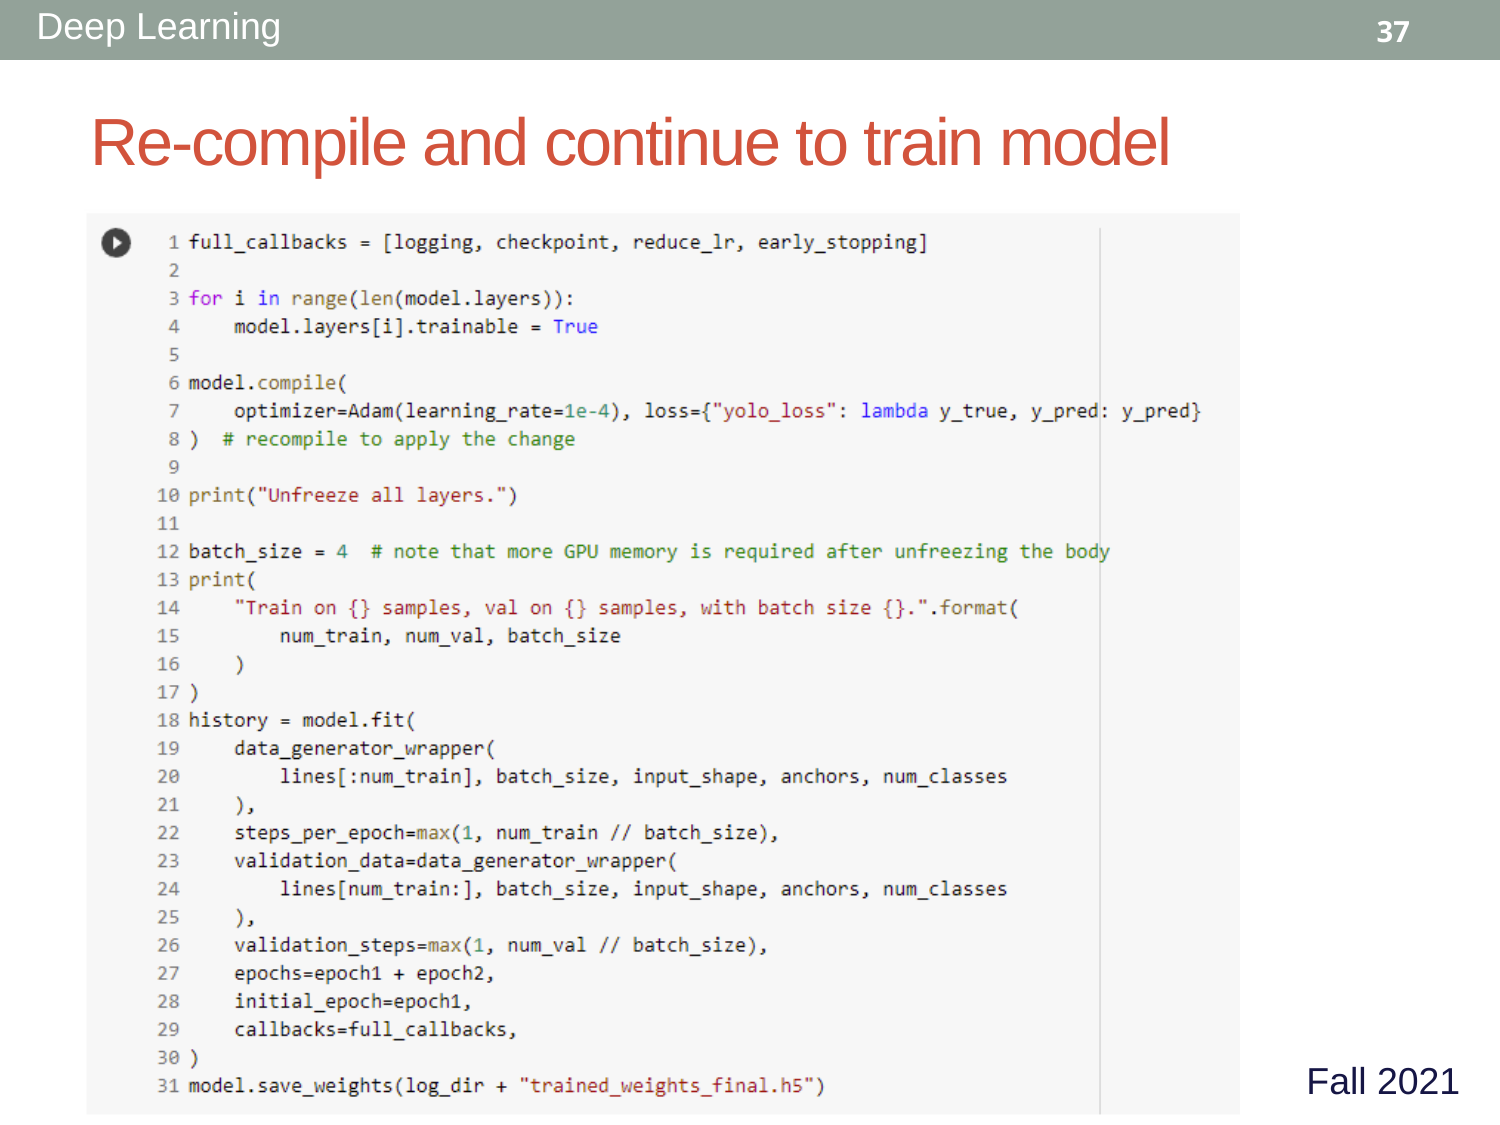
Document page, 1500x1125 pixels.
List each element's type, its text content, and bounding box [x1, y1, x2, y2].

picture [74, 209, 1240, 1125]
title Re-compile and continue to train model [75, 75, 1425, 204]
